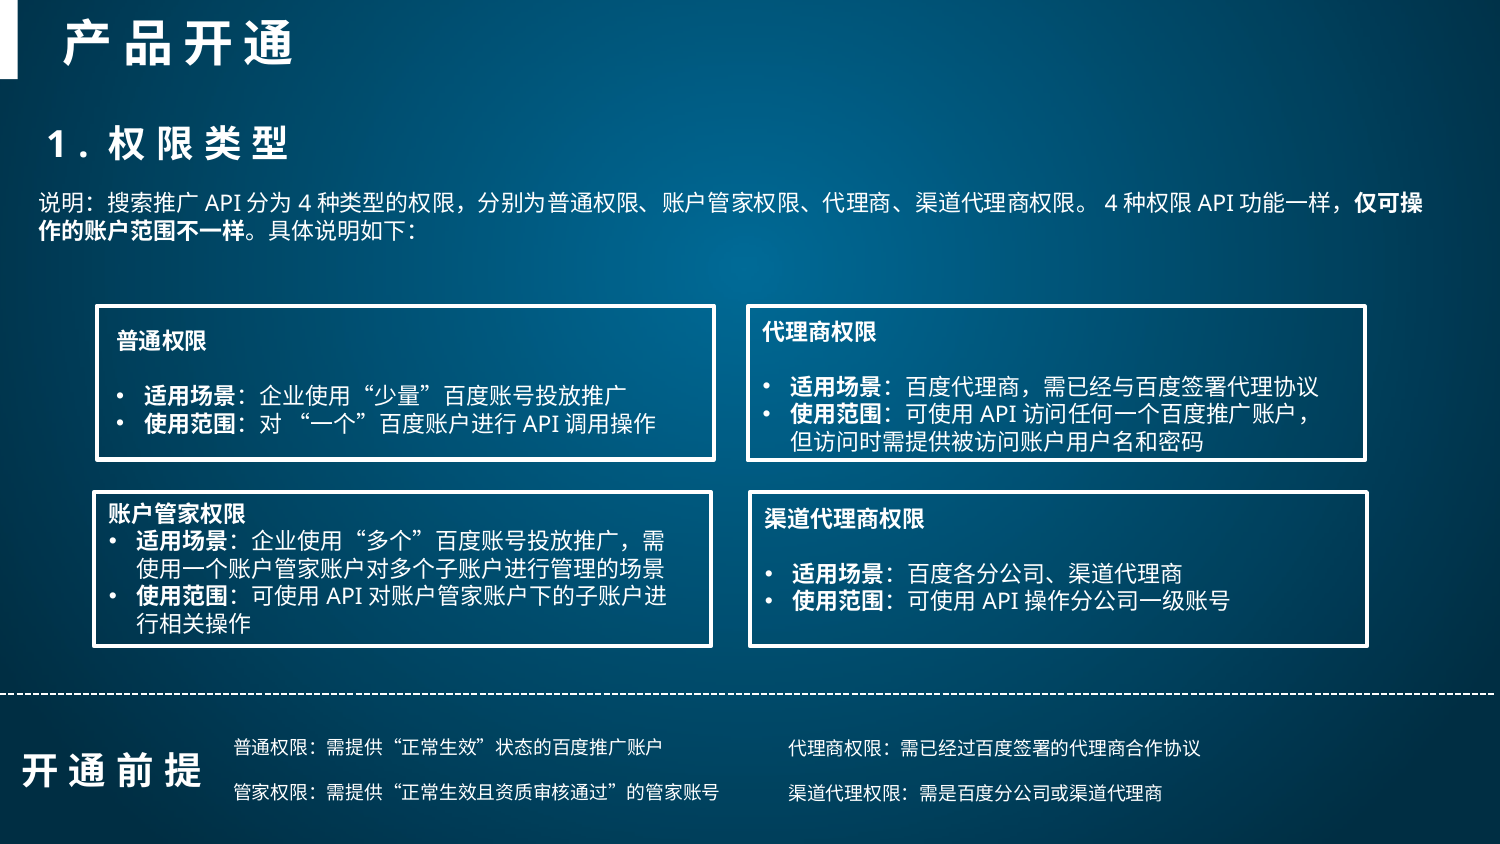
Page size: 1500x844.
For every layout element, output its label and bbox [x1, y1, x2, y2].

picture [993, 193, 1004, 203]
picture [670, 789, 677, 798]
picture [86, 221, 105, 240]
picture [258, 739, 268, 754]
picture [367, 204, 380, 211]
picture [245, 38, 290, 64]
picture [127, 43, 145, 65]
picture [443, 784, 455, 799]
picture [161, 194, 174, 212]
picture [579, 196, 591, 212]
picture [985, 194, 991, 209]
picture [0, 0, 17, 79]
picture [93, 491, 712, 647]
picture [73, 193, 82, 211]
picture [247, 22, 257, 31]
picture [328, 740, 343, 755]
picture [1356, 193, 1375, 212]
picture [186, 22, 230, 65]
picture [373, 223, 381, 239]
picture [328, 784, 343, 800]
picture [142, 764, 149, 787]
picture [118, 753, 151, 761]
picture [1215, 195, 1221, 210]
picture [1106, 195, 1117, 210]
picture [63, 220, 82, 240]
picture [712, 202, 726, 212]
picture [1075, 793, 1082, 801]
picture [362, 221, 370, 230]
picture [293, 222, 297, 240]
picture [237, 741, 248, 755]
picture [1031, 193, 1038, 212]
picture [923, 193, 936, 212]
picture [947, 747, 955, 755]
picture [262, 21, 289, 57]
picture [425, 784, 437, 789]
picture [498, 742, 512, 749]
picture [964, 197, 969, 212]
picture [856, 193, 867, 203]
picture [348, 192, 355, 208]
picture [688, 196, 703, 206]
picture [134, 21, 162, 38]
picture [794, 793, 801, 801]
picture [23, 755, 56, 787]
picture [256, 789, 264, 798]
picture [946, 193, 959, 199]
picture [504, 193, 512, 200]
picture [320, 194, 325, 212]
picture [207, 126, 239, 159]
picture [235, 788, 250, 799]
picture [166, 753, 200, 786]
picture [749, 491, 1368, 647]
picture [815, 790, 823, 800]
picture [159, 127, 170, 160]
picture [109, 192, 114, 211]
picture [132, 220, 151, 240]
picture [1265, 200, 1272, 211]
picture [921, 786, 936, 801]
picture [1401, 192, 1421, 213]
picture [1036, 746, 1047, 755]
picture [627, 193, 636, 202]
picture [120, 765, 134, 787]
picture [1063, 193, 1072, 202]
picture [788, 193, 797, 202]
picture [665, 193, 683, 211]
picture [70, 754, 103, 786]
picture [124, 129, 142, 159]
picture [825, 197, 830, 212]
picture [755, 193, 762, 212]
picture [1095, 790, 1104, 800]
picture [443, 193, 452, 202]
picture [71, 755, 78, 761]
picture [922, 744, 934, 754]
picture [109, 220, 126, 240]
picture [443, 739, 455, 754]
picture [365, 193, 374, 203]
picture [40, 199, 46, 210]
picture [410, 193, 417, 212]
picture [902, 741, 917, 755]
picture [132, 192, 151, 200]
picture [109, 126, 125, 160]
picture [328, 193, 338, 211]
picture [253, 126, 286, 159]
picture [733, 193, 752, 198]
picture [425, 739, 437, 744]
picture [155, 221, 174, 240]
picture [1126, 194, 1131, 212]
picture [706, 785, 716, 795]
picture [1180, 193, 1189, 202]
picture [747, 305, 1366, 461]
picture [1134, 193, 1144, 211]
picture [249, 199, 264, 208]
picture [316, 227, 321, 238]
picture [942, 791, 954, 800]
picture [64, 19, 108, 64]
picture [299, 195, 310, 210]
picture [172, 127, 191, 159]
picture [224, 220, 243, 241]
picture [50, 131, 61, 156]
picture [1381, 199, 1389, 209]
picture [150, 43, 169, 65]
picture [273, 221, 286, 235]
picture [849, 194, 854, 209]
picture [178, 222, 197, 240]
picture [1241, 195, 1248, 207]
picture [595, 193, 602, 212]
picture [349, 221, 358, 239]
picture [503, 203, 512, 210]
picture [222, 195, 228, 210]
picture [96, 305, 715, 461]
picture [480, 199, 495, 208]
picture [1148, 193, 1155, 212]
picture [180, 754, 197, 766]
picture [1129, 749, 1140, 756]
picture [40, 221, 60, 241]
picture [1379, 194, 1398, 212]
